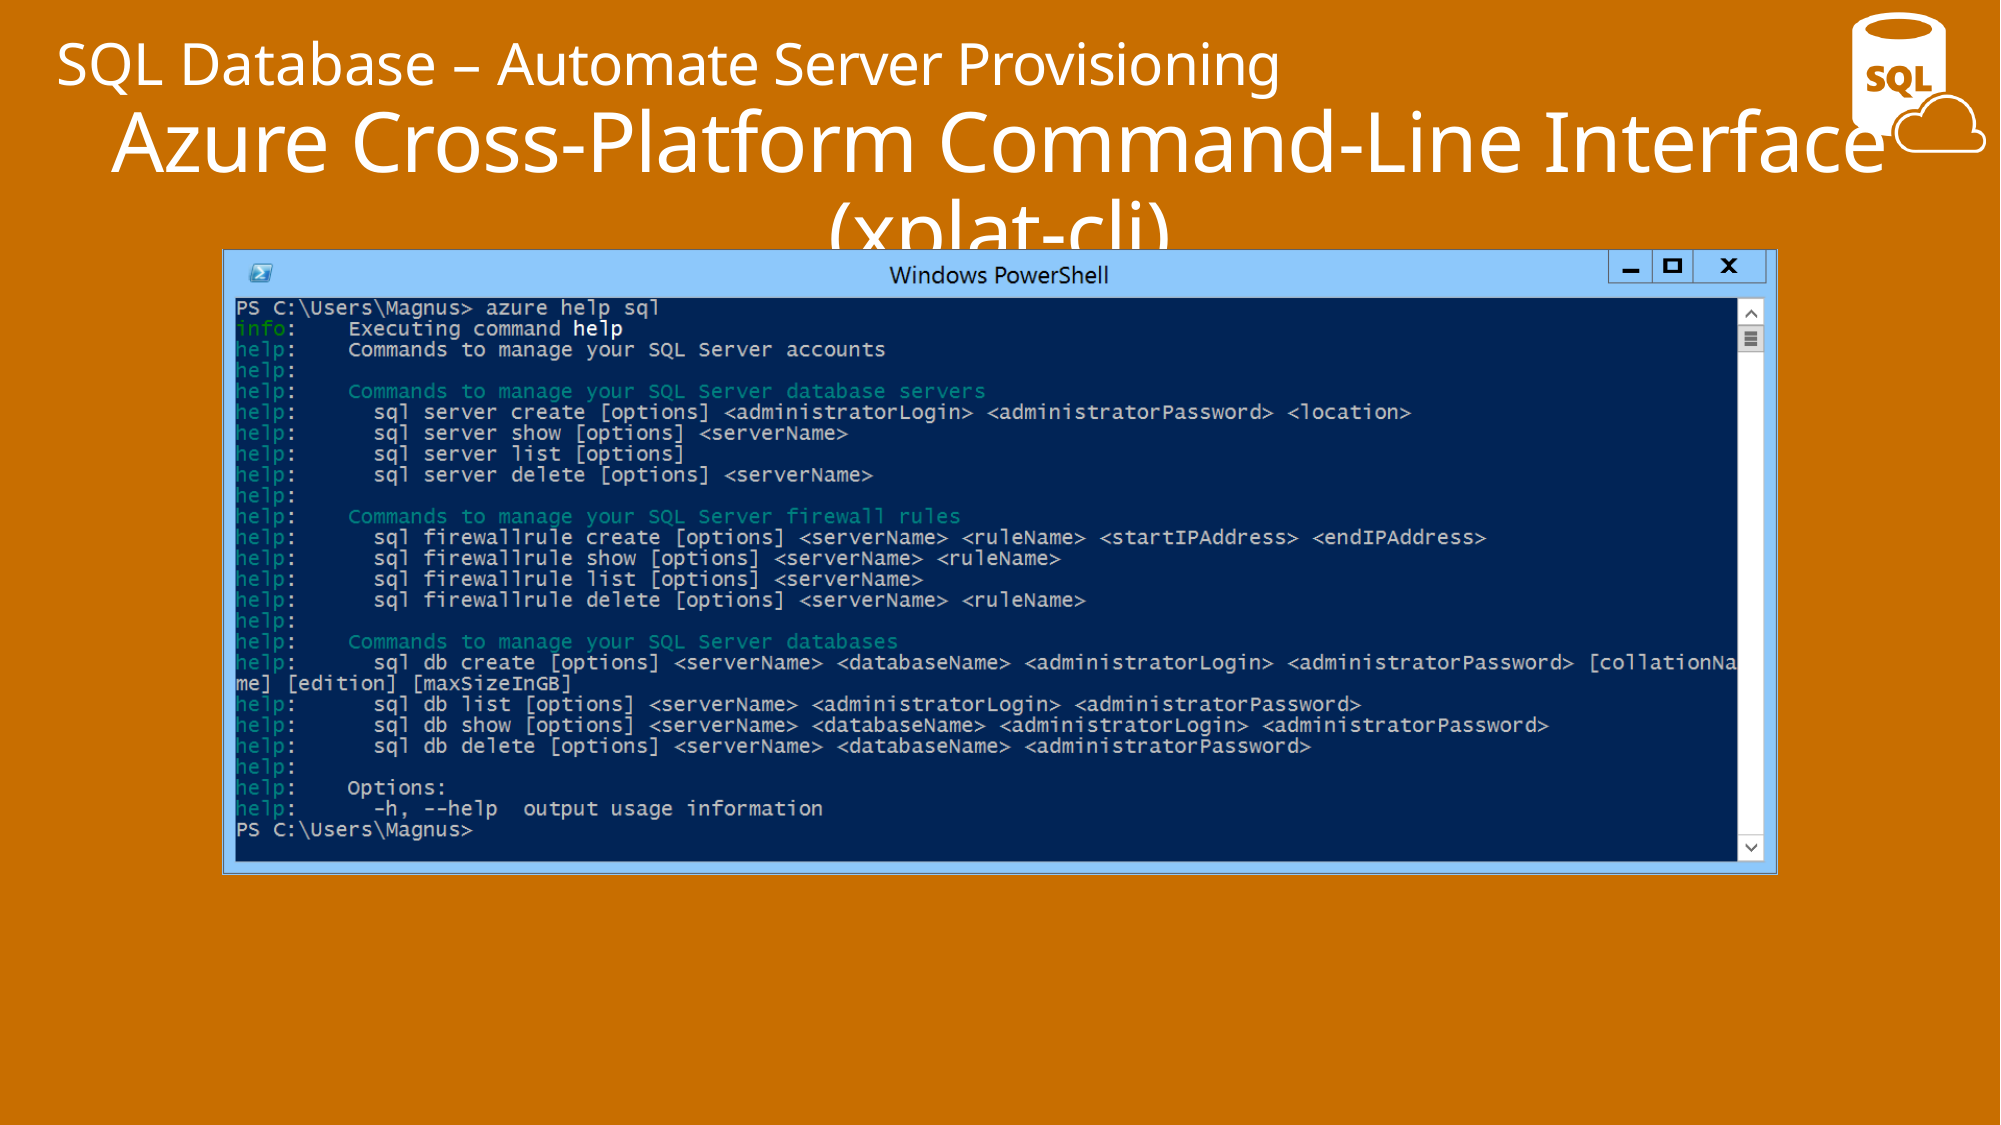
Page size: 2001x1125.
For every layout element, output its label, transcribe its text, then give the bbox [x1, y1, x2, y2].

picture [222, 249, 1778, 875]
text_box SQL Database – Automate Server Provisioning [0, 0, 2000, 134]
text_box Azure Cross-Platform Command-Line Interface (xplat-cli) [0, 134, 2000, 249]
picture [1851, 11, 1986, 153]
